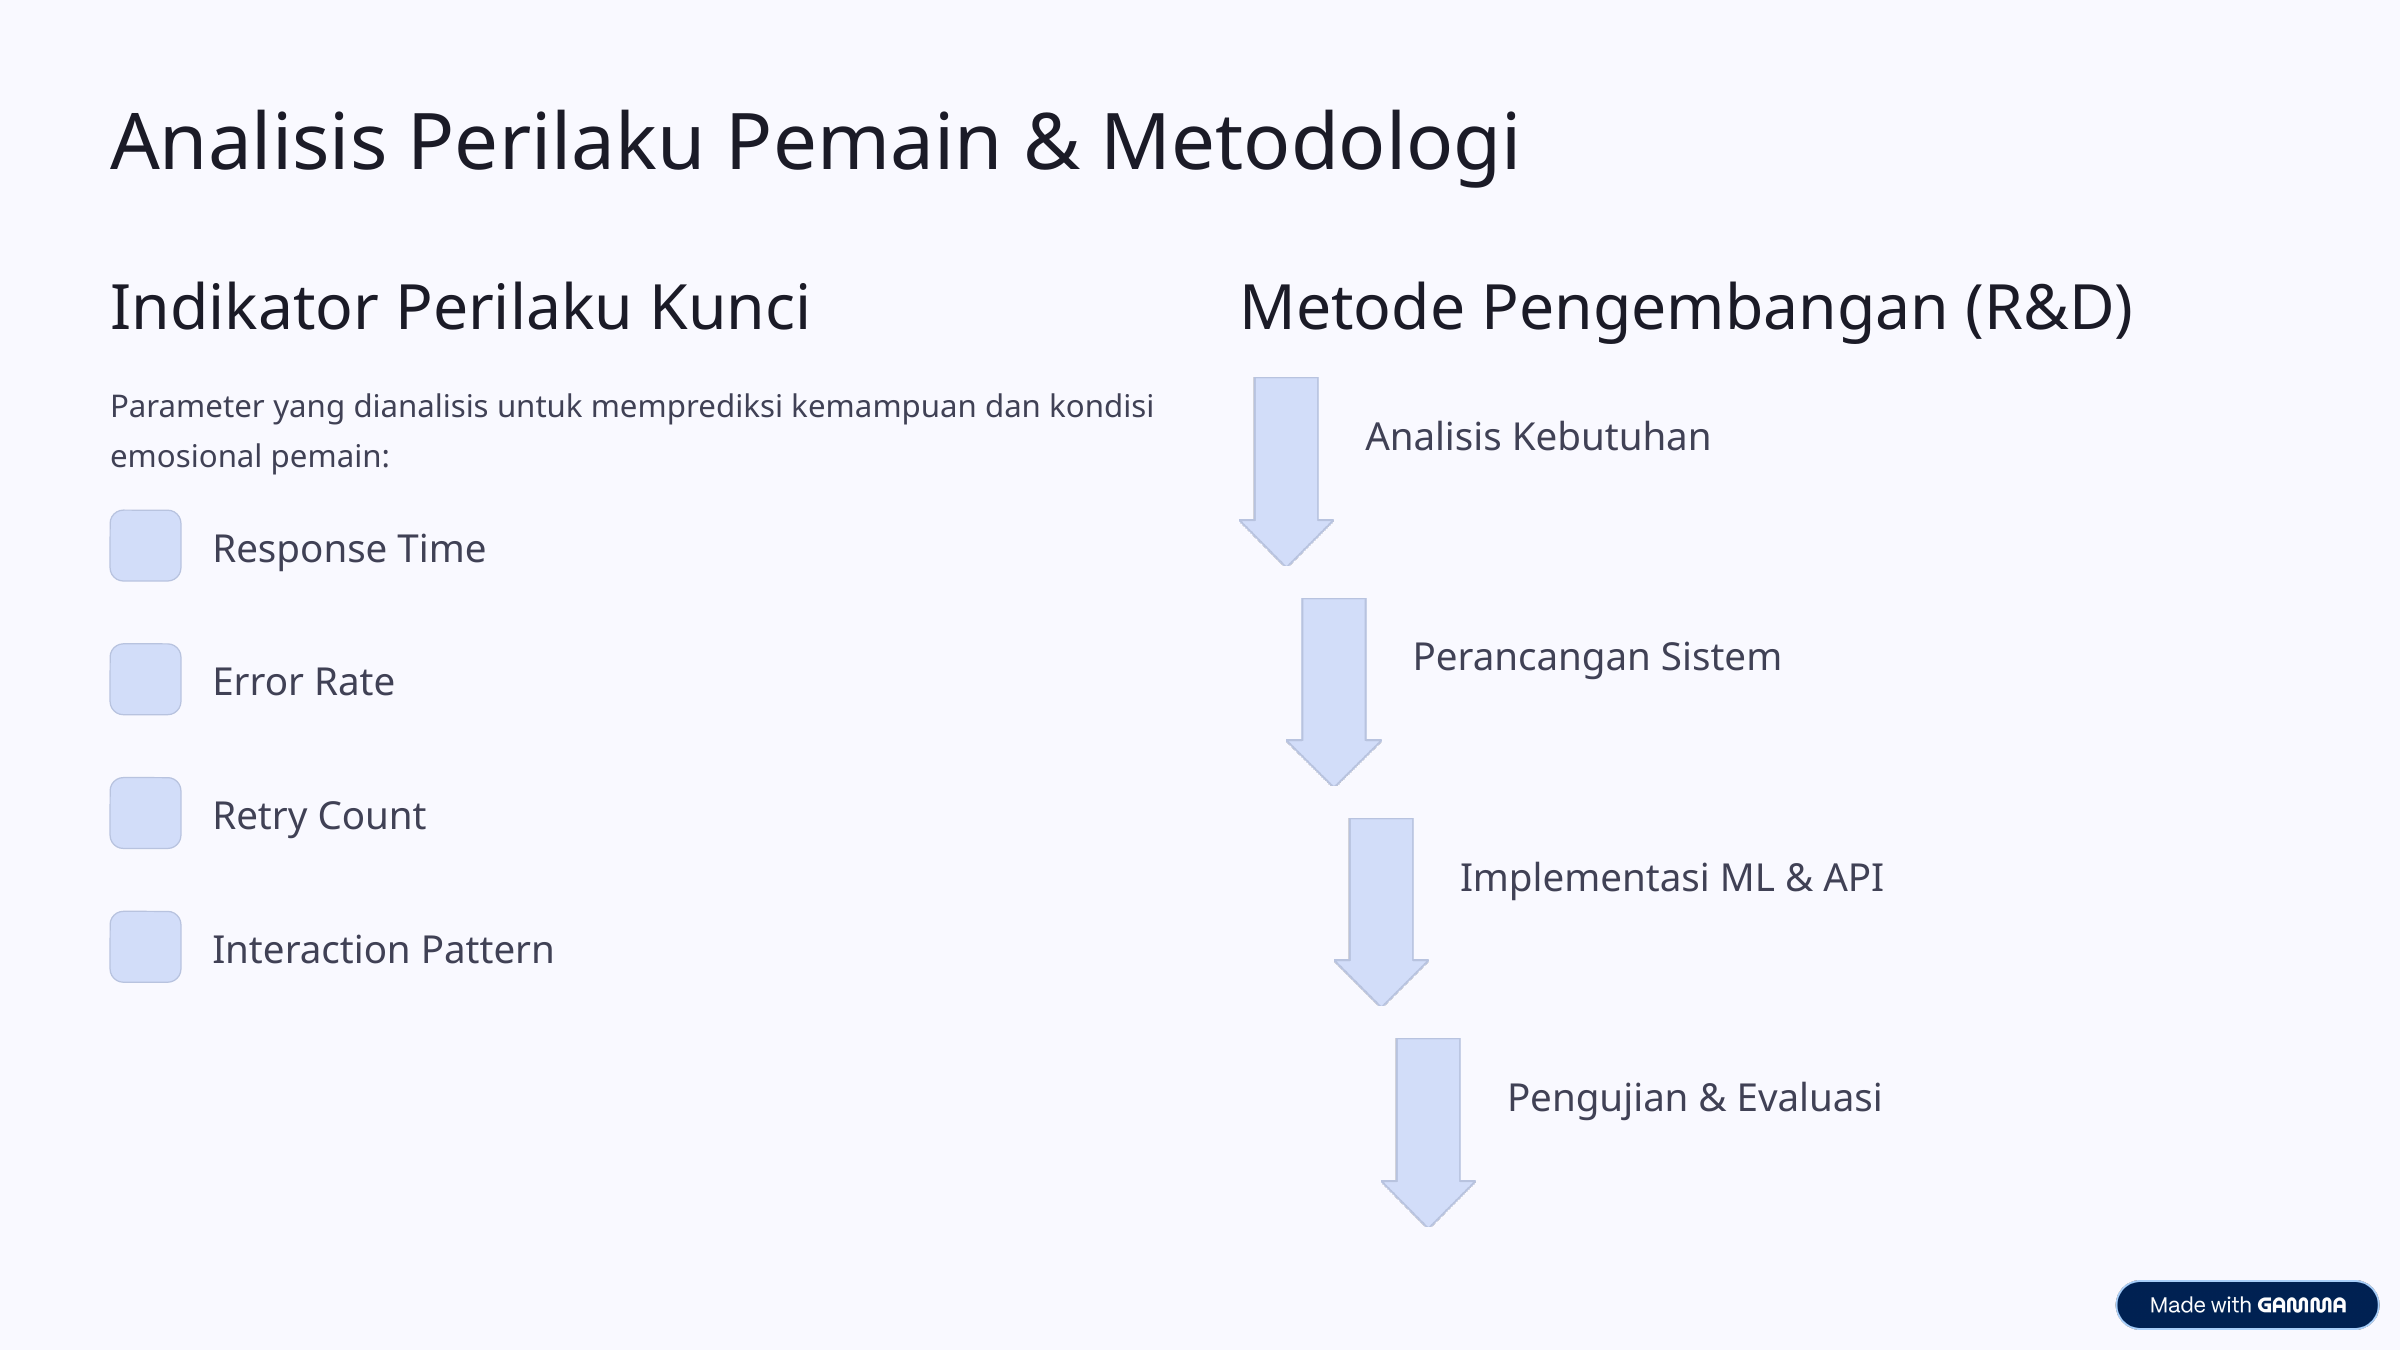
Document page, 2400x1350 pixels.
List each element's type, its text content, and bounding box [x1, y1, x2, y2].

text_box Metode Pengembangan (R&D) [1239, 263, 2194, 343]
text_box Perancangan Sistem [1412, 629, 1816, 679]
picture [1334, 818, 1429, 1007]
picture [1381, 1038, 1476, 1227]
text_box Error Rate [212, 654, 606, 704]
picture [1239, 377, 1335, 566]
text_box [110, 911, 181, 983]
text_box Interaction Pattern [212, 922, 606, 972]
text_box Response Time [212, 520, 606, 571]
text_box Parameter yang dianalisis untuk memprediksi kemampuan dan kondisi emosional pemain: [110, 373, 1162, 475]
text_box Analisis Perilaku Pemain & Metodologi [110, 86, 1617, 186]
text_box [110, 643, 181, 715]
text_box [110, 777, 181, 849]
text_box Indikator Perilaku Kunci [110, 263, 866, 343]
text_box [110, 510, 181, 581]
text_box Pengujian & Evaluasi [1507, 1070, 1911, 1120]
picture [1286, 598, 1382, 786]
text_box Implementasi ML & API [1459, 849, 1917, 900]
text_box Retry Count [212, 788, 606, 838]
picture [2106, 1271, 2389, 1339]
text_box Analisis Kebutuhan [1365, 409, 1759, 459]
